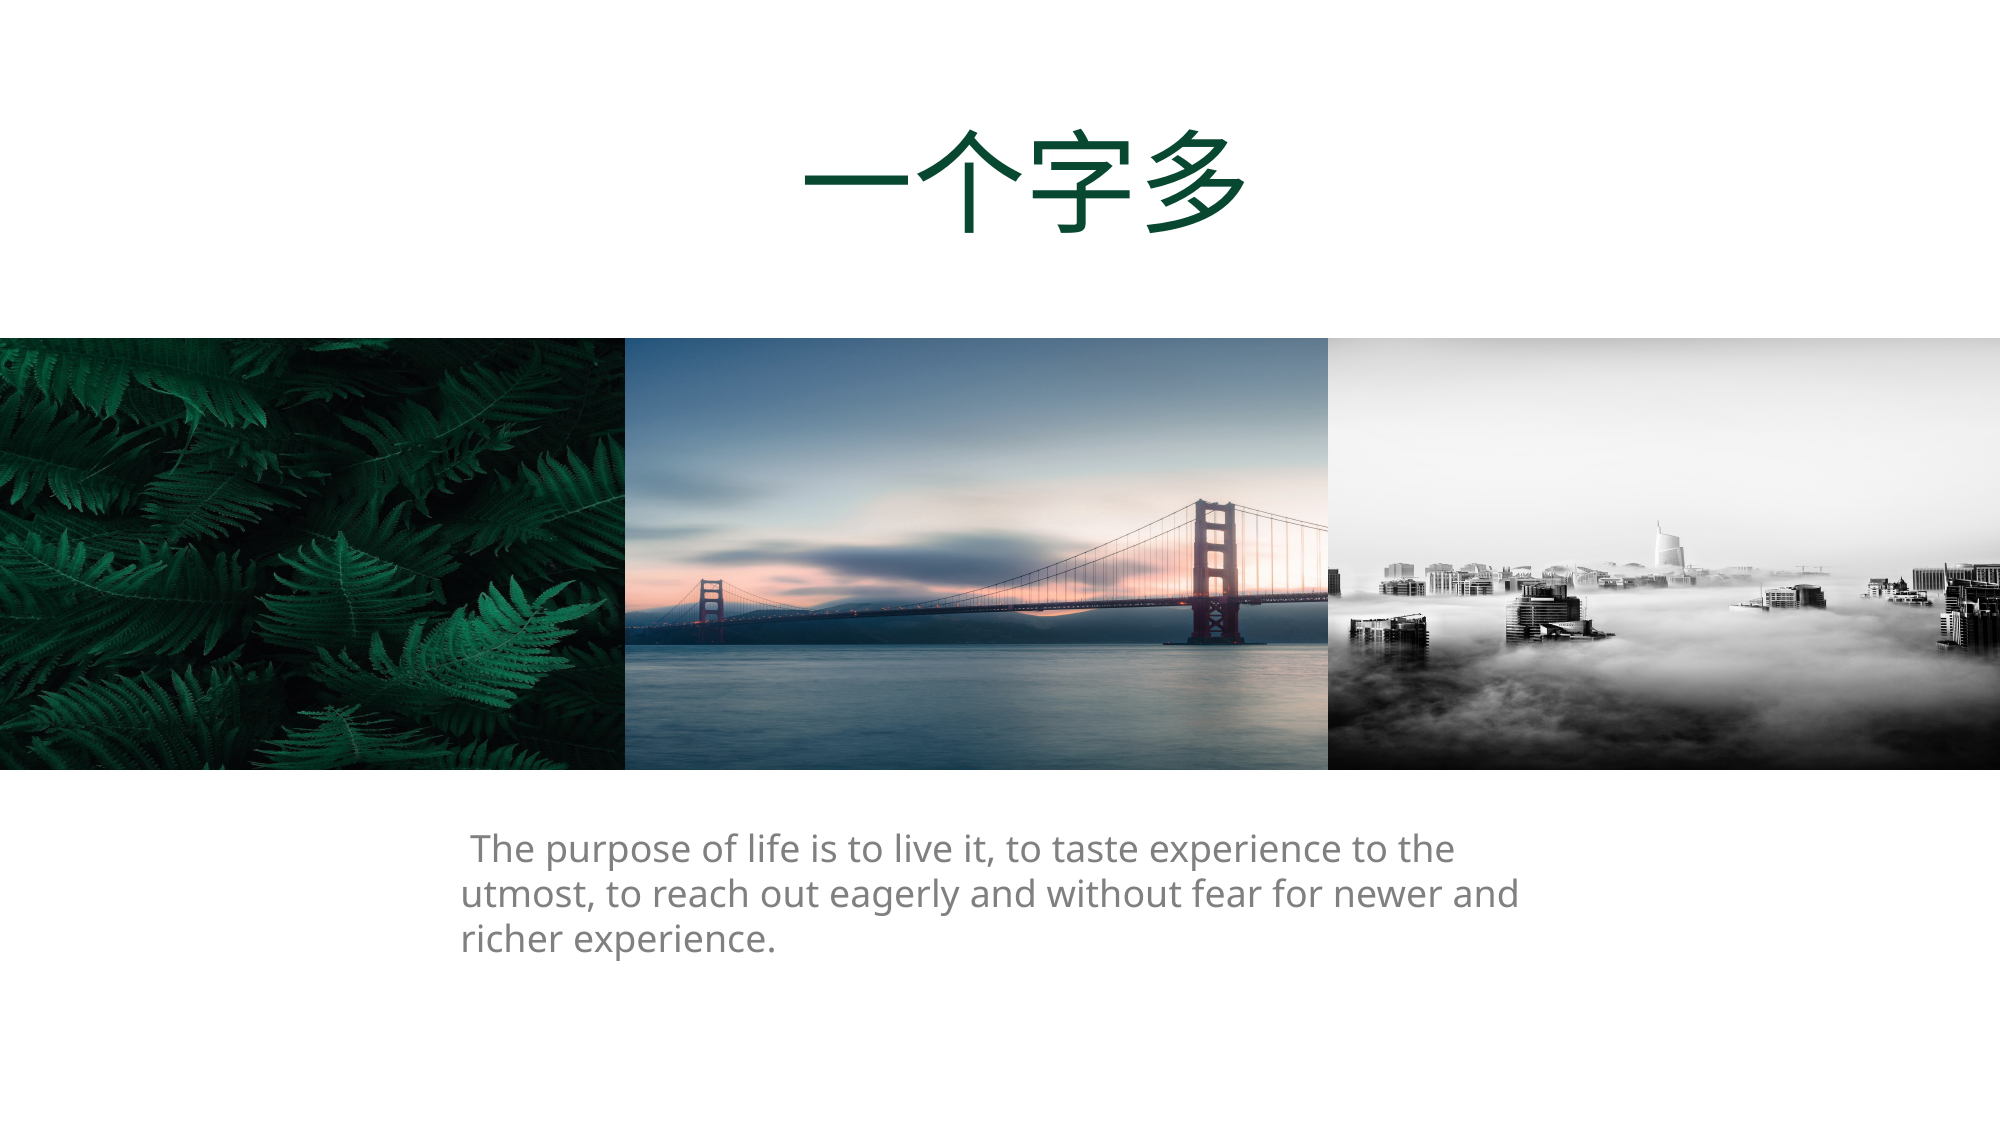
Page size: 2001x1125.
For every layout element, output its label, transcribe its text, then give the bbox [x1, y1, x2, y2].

picture [0, 338, 2000, 770]
text_box The purpose of life is to live it, to taste experience to the utmost, to reach out eagerly and without fear for newer and richer experience. [445, 817, 1607, 968]
text_box 一个字多 [762, 104, 1290, 255]
